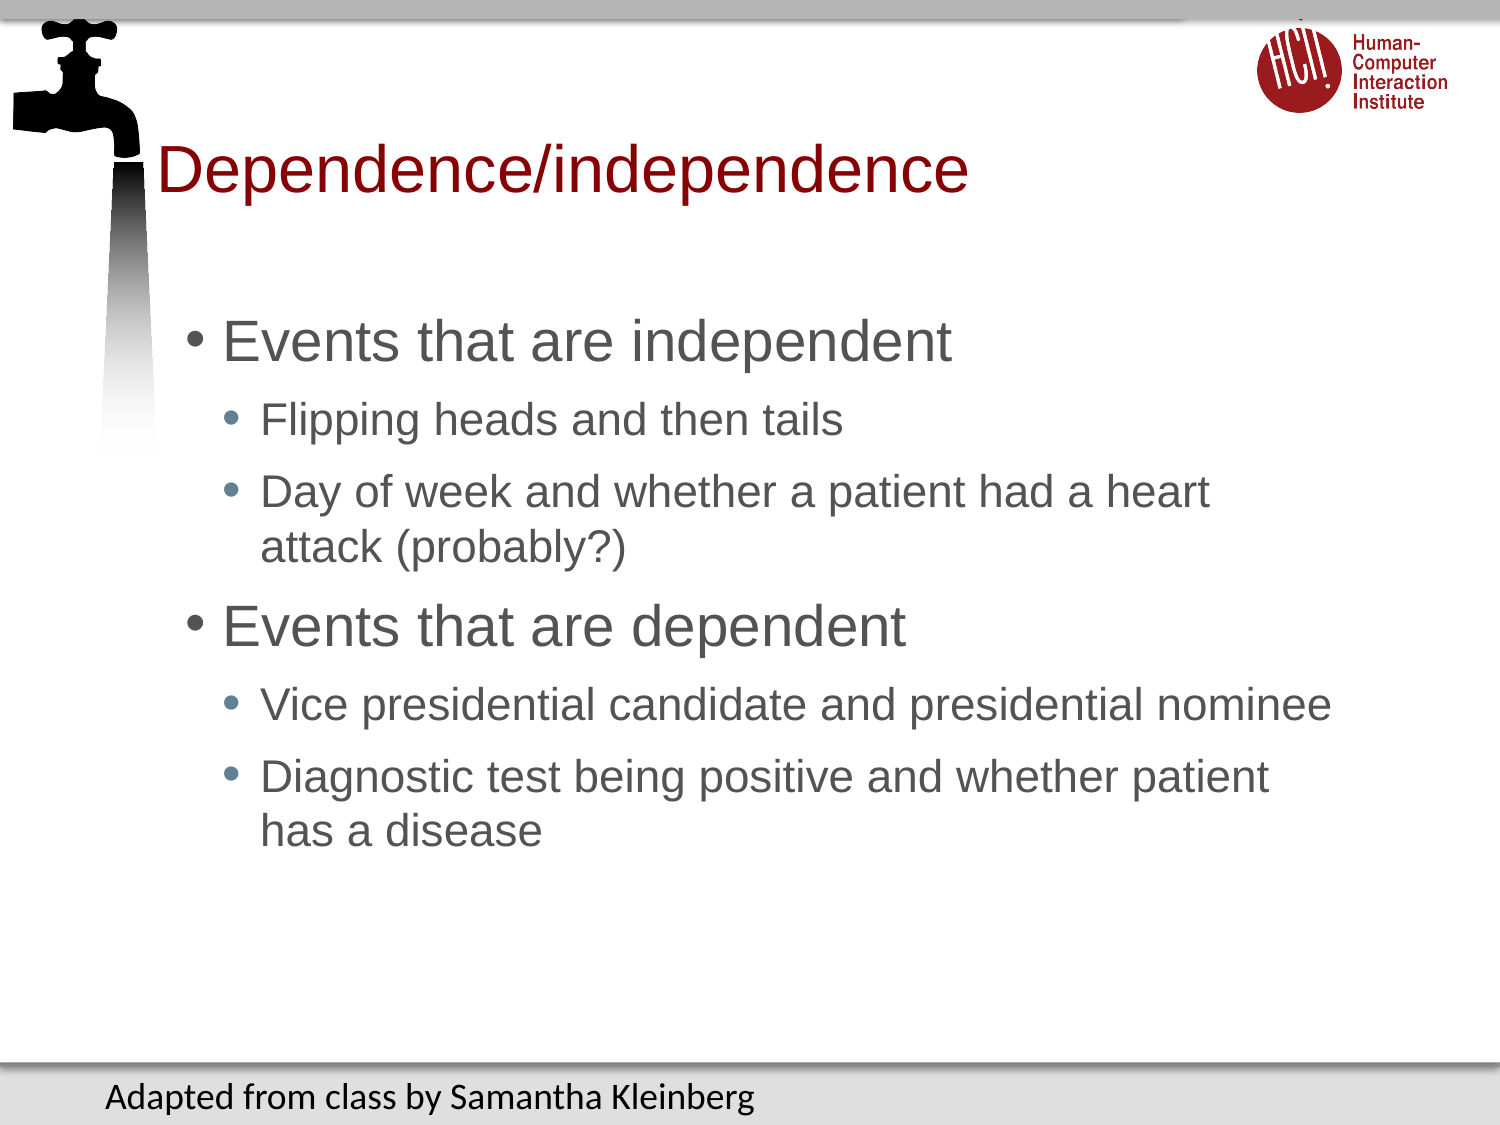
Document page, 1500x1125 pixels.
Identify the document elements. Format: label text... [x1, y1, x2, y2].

text_box Adapted from class by Samantha Kleinberg [90, 1064, 771, 1125]
picture [13, 20, 140, 158]
list Events that are independent Flipping heads and then tails Day of week and whether a patient had a heart attack (probably?) Events that are dependent Vice presidential candidate and presidential nominee Diagnostic test being positive and whether patient has a disease [185, 303, 1342, 1022]
title Dependence/independence [156, 50, 1187, 214]
picture [1257, 20, 1447, 113]
